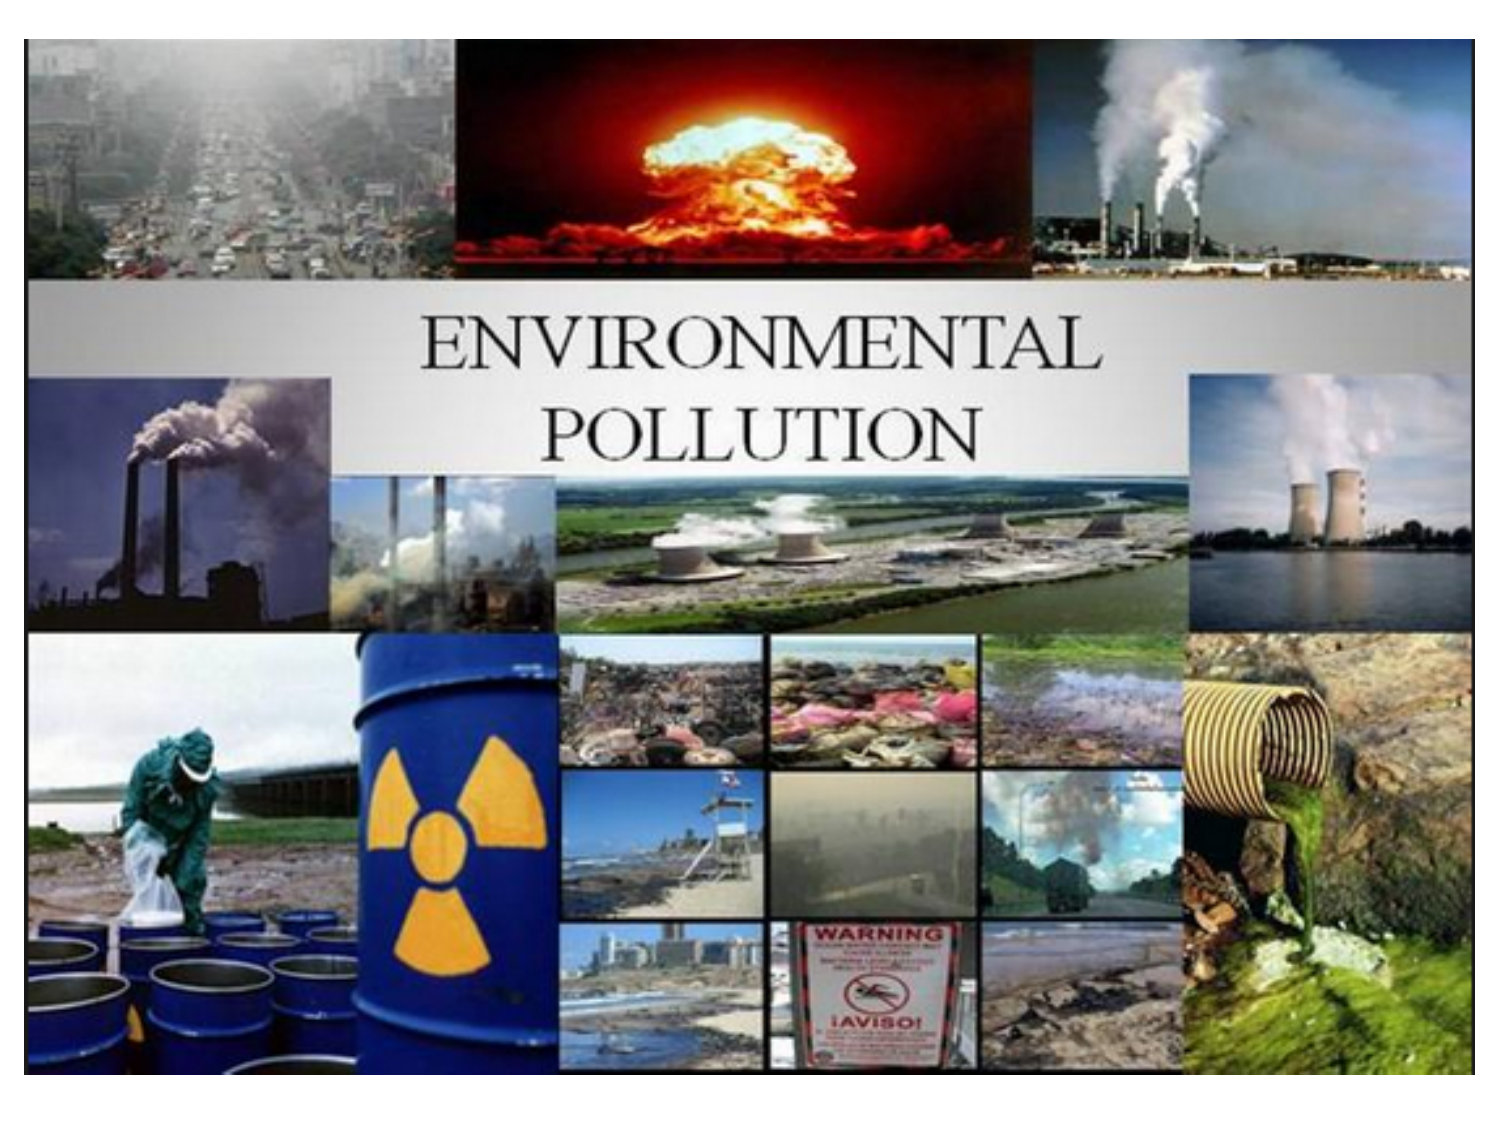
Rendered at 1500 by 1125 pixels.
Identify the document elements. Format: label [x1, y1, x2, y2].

picture [24, 39, 1475, 1075]
